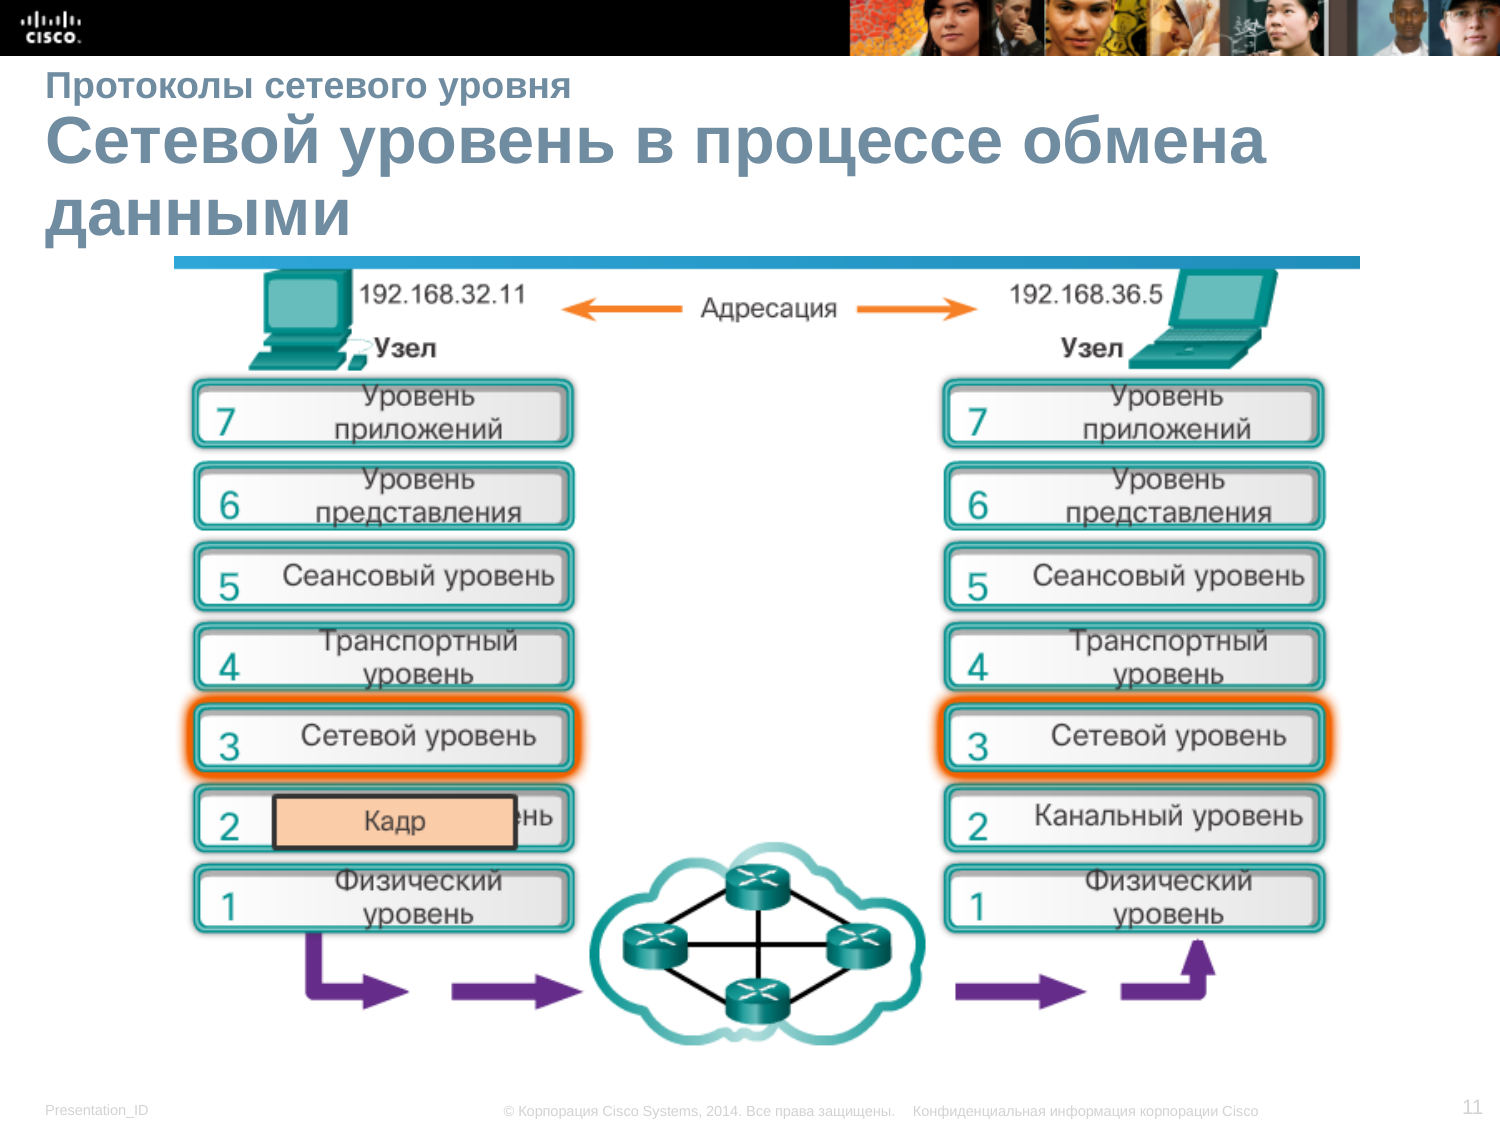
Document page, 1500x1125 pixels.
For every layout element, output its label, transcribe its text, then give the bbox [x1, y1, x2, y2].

picture [0, 0, 1500, 56]
picture [174, 256, 1360, 1054]
title Протоколы сетевого уровня Сетевой уровень в процессе обмена данными [31, 119, 1471, 257]
